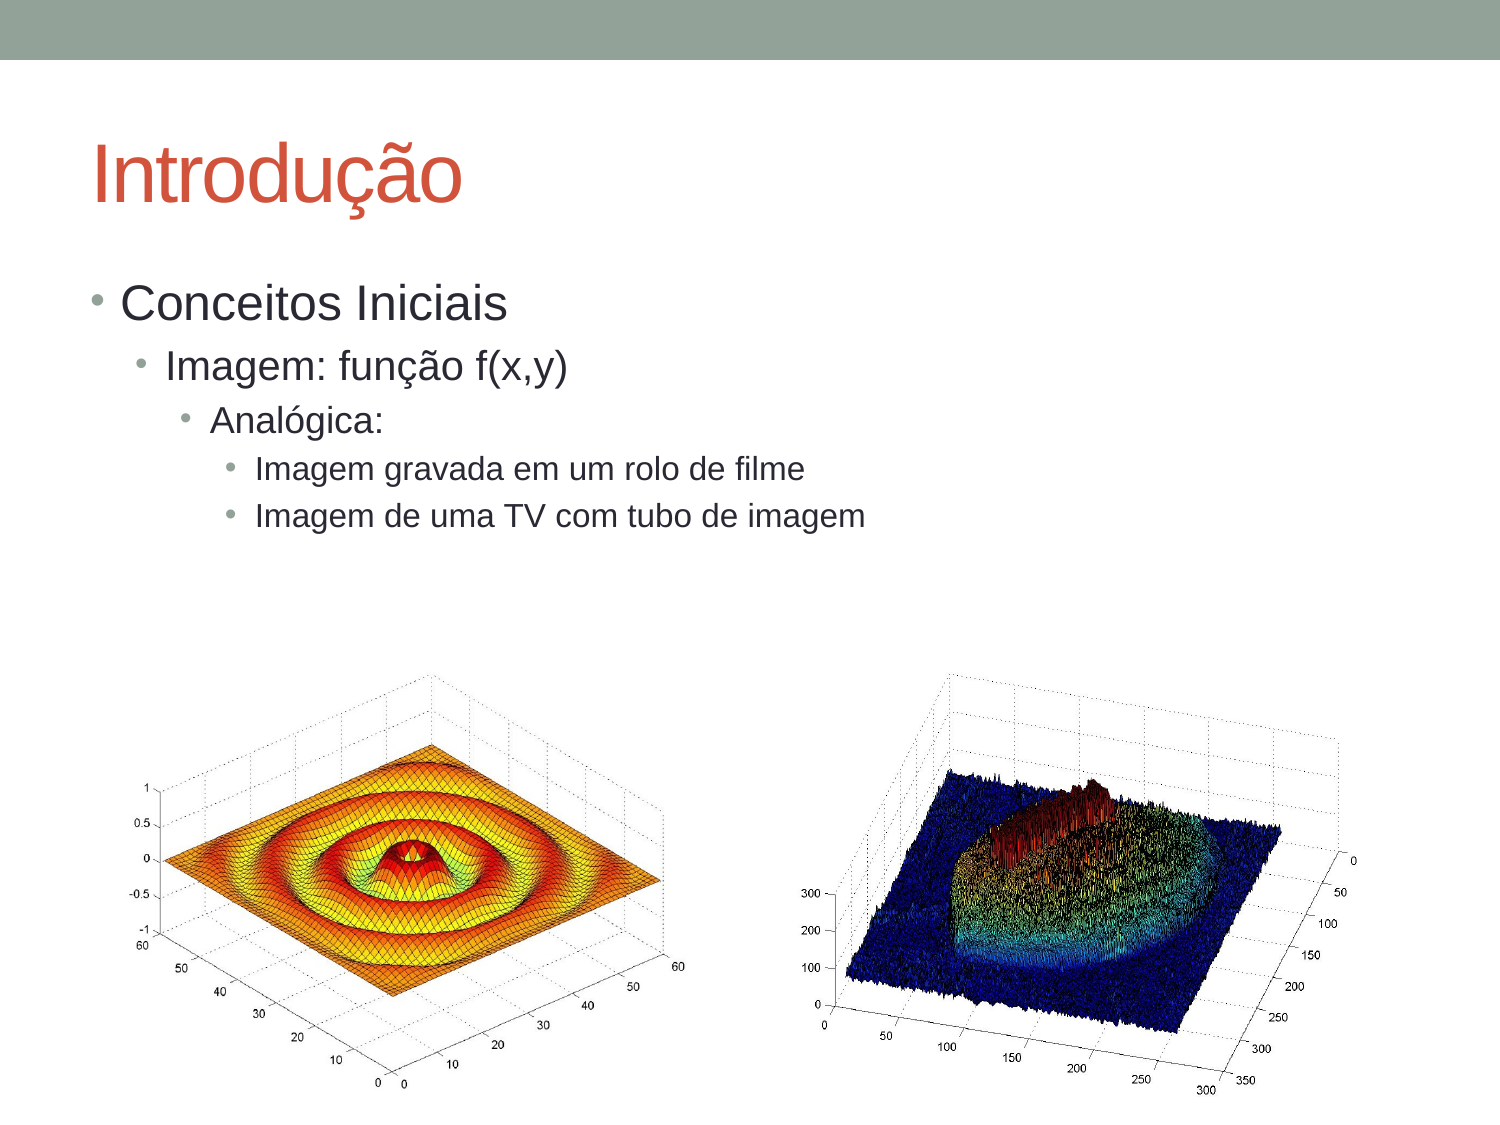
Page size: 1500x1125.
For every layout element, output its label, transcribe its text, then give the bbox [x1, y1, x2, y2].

list Conceitos Iniciais Imagem: função f(x,y) Analógica: Imagem gravada em um rolo de filme Imagem de uma TV com tubo de imagem [75, 262, 1425, 1063]
picture [74, 637, 726, 1125]
title Introdução [75, 87, 1425, 250]
picture [749, 637, 1401, 1125]
